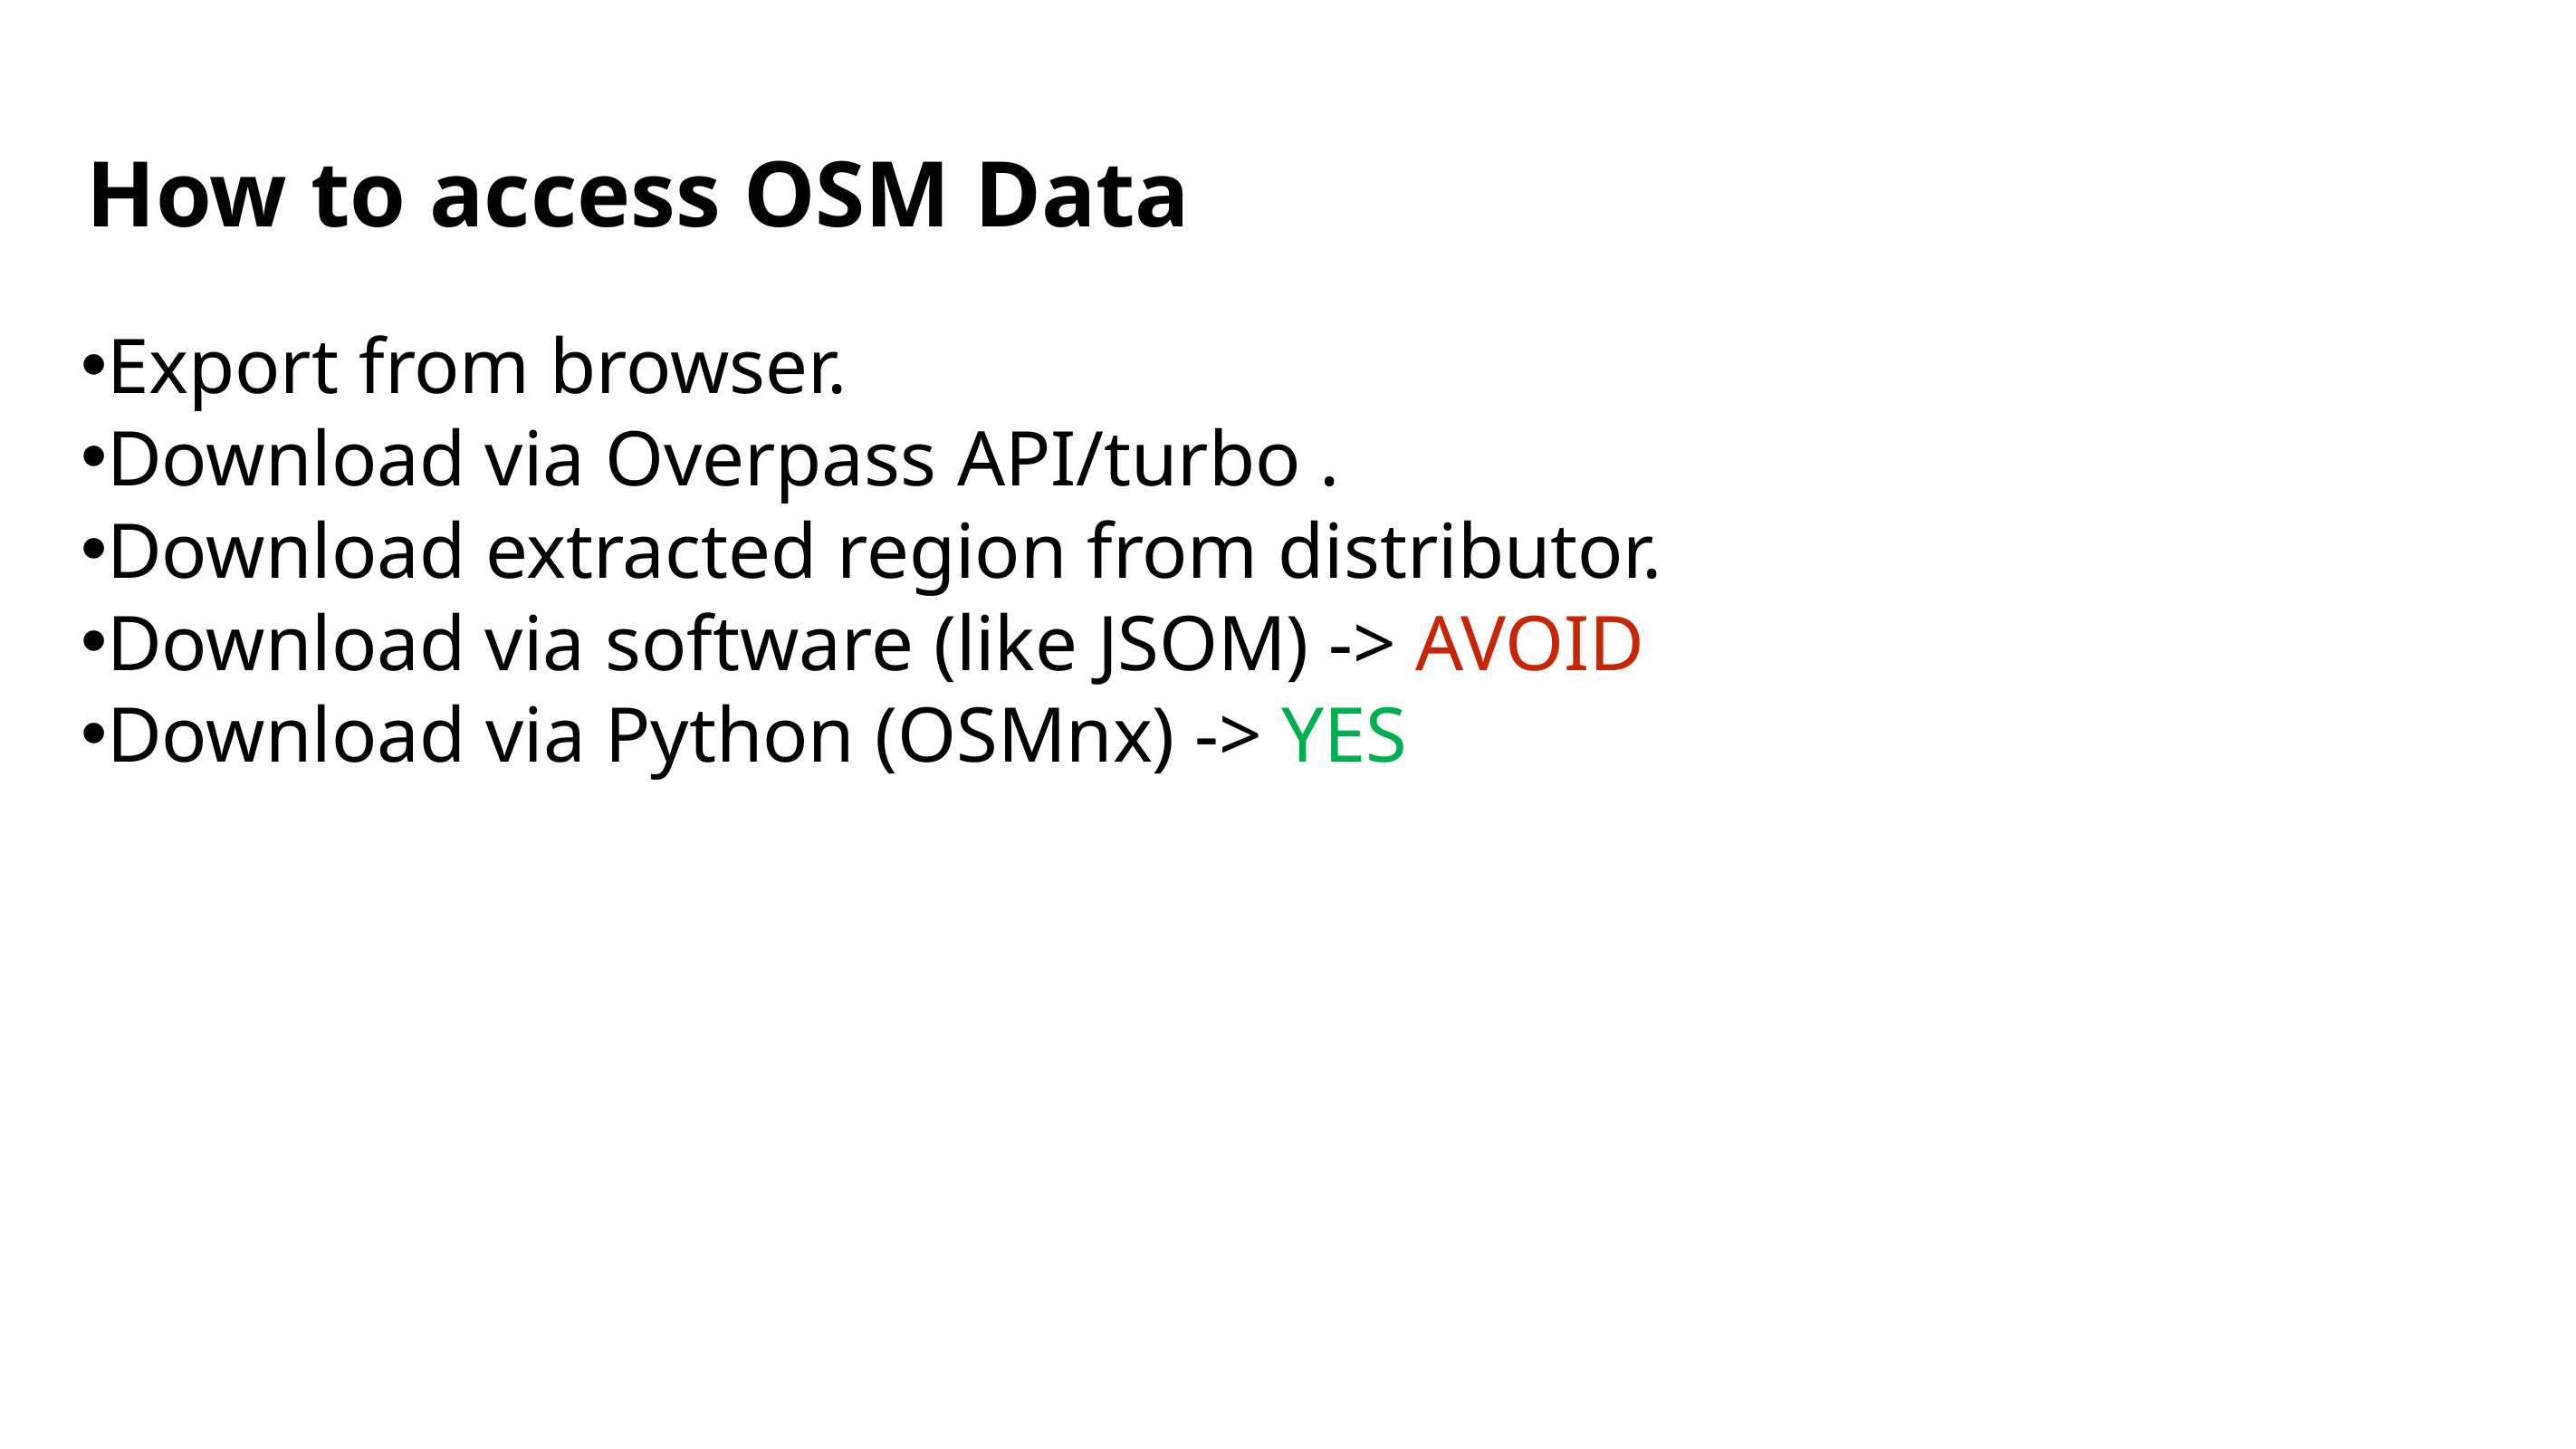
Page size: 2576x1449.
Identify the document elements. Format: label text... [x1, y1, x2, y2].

title How to access OSM Data [72, 129, 2272, 254]
list Export from browser. Download via Overpass API/turbo . Download extracted region from distributor. Download via software (like JSOM) -> AVOID Download via Python (OSMnx) -> YES [72, 310, 2390, 1245]
